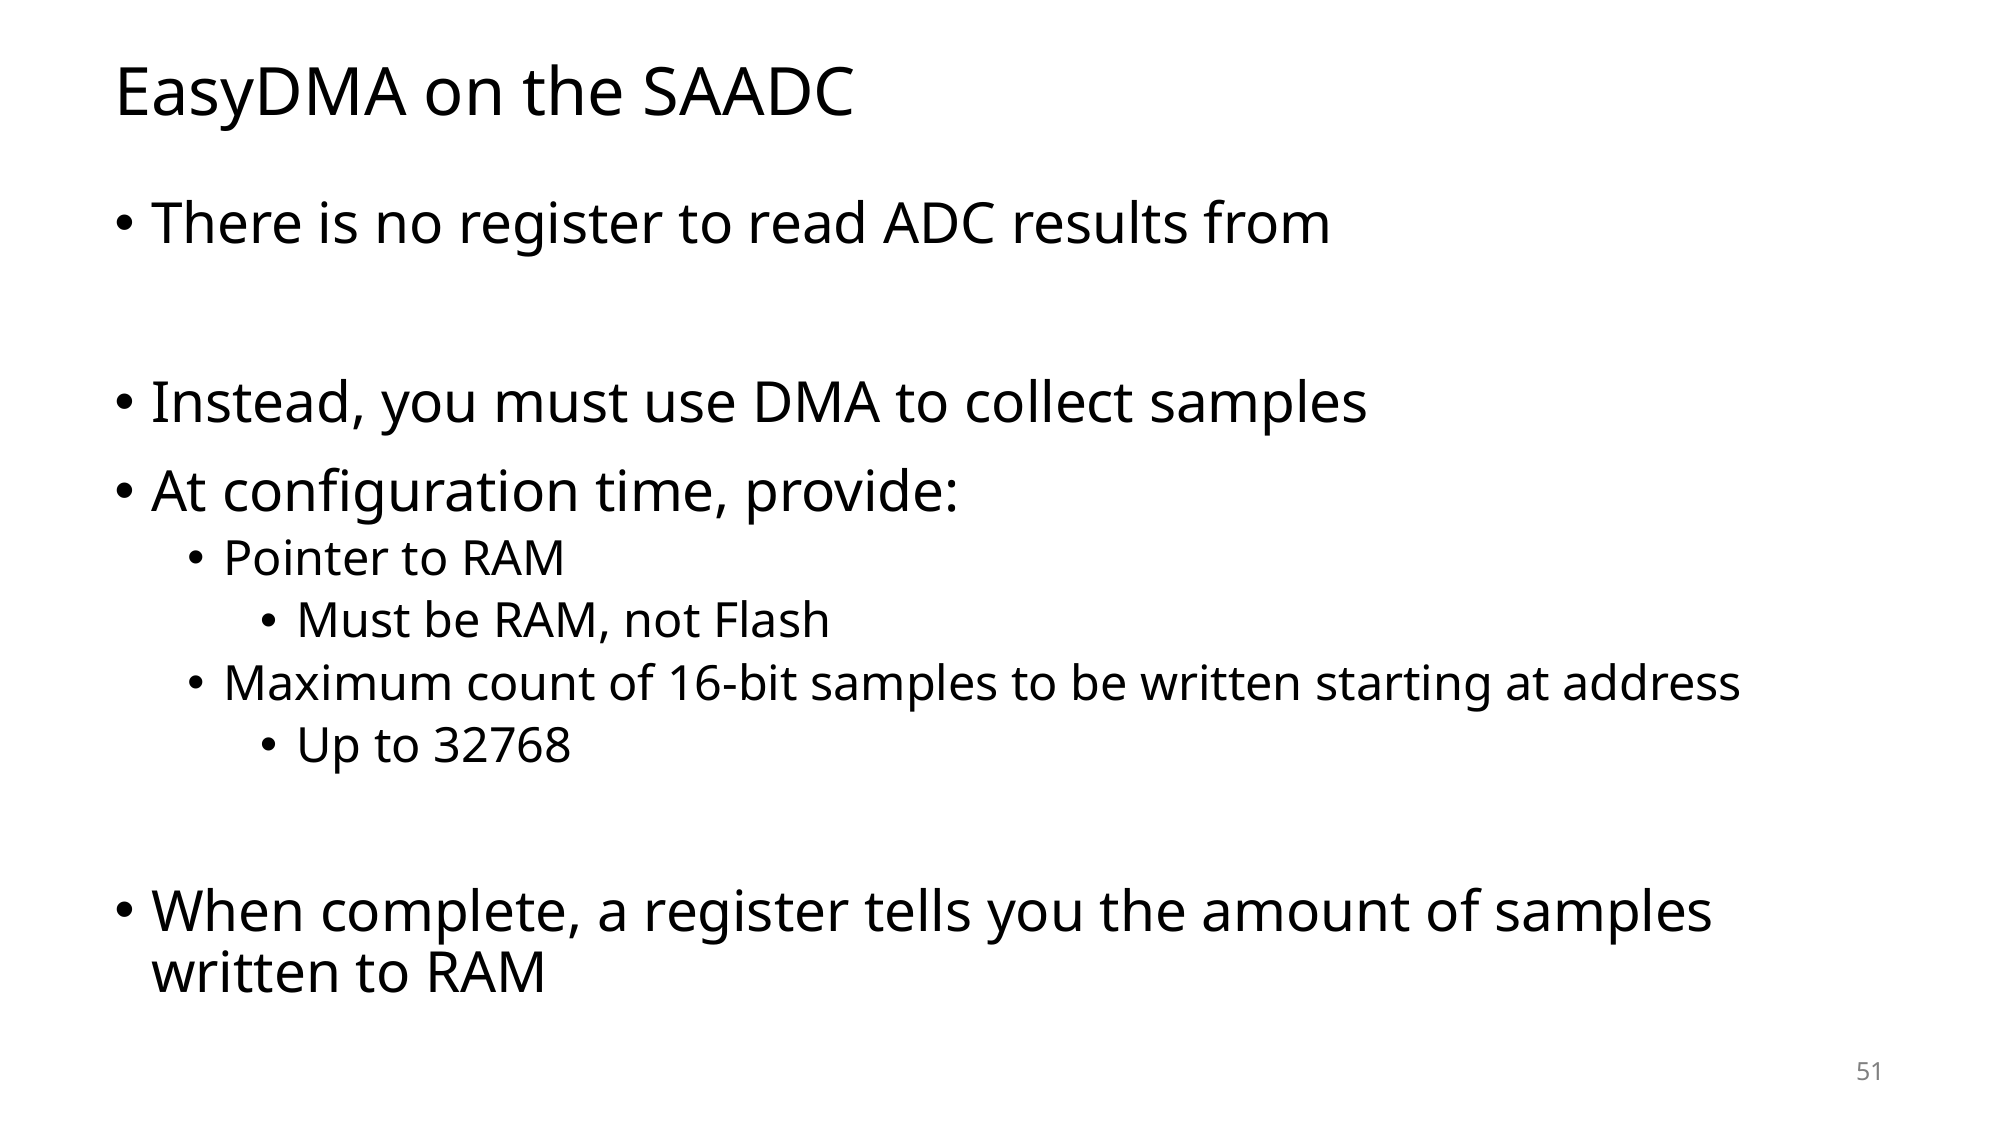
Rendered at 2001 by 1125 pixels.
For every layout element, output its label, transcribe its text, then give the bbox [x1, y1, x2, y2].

title EasyDMA on the SAADC [99, 37, 1900, 150]
slide_number 51 [1749, 1042, 1900, 1103]
list There is no register to read ADC results from Instead, you must use DMA to collect samples At configuration time, provide: Pointer to RAM Must be RAM, not Flash Maximum count of 16-bit samples to be written starting at address Up to 32768 When complete, a register tells you the amount of samples written to RAM [99, 187, 1900, 1013]
